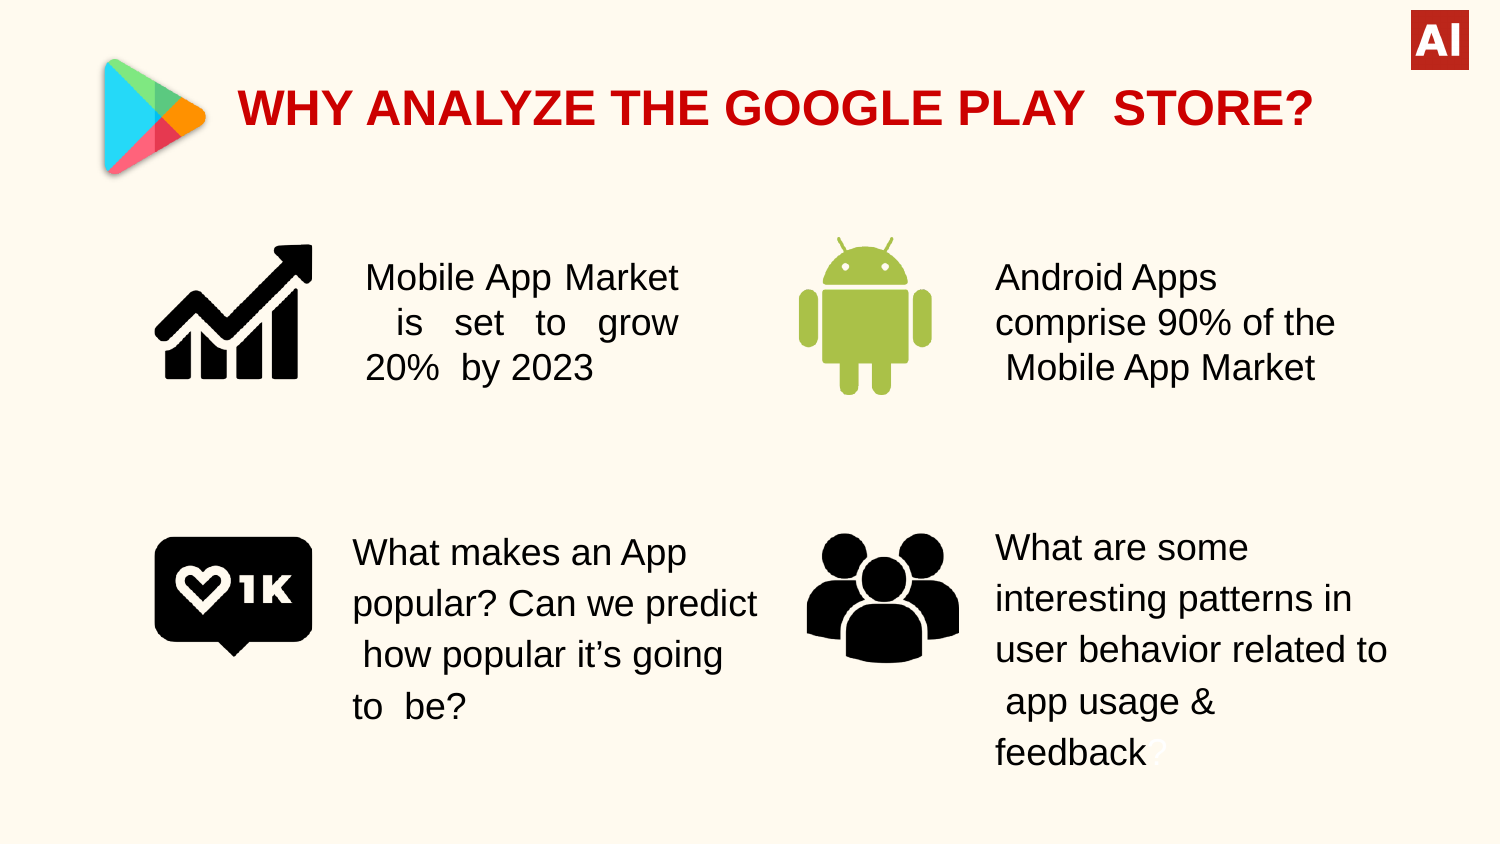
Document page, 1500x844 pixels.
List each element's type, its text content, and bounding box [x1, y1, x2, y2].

text_box Android Apps comprise 90% of the Mobile App Market [992, 250, 1339, 388]
text_box [786, 237, 944, 395]
text_box What are some interesting patterns in user behavior related to app usage & feedback? [992, 514, 1391, 773]
title WHY ANALYZE THE GOOGLE PLAY STORE? [235, 73, 1391, 217]
text_box [154, 232, 313, 391]
text_box What makes an App popular? Can we predict how popular it’s going to be? [350, 519, 761, 727]
text_box [806, 521, 959, 675]
text_box [154, 517, 313, 676]
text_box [88, 52, 222, 186]
picture [1411, 10, 1469, 70]
text_box Mobile App Market is set to grow 20% by 2023 [363, 250, 680, 388]
